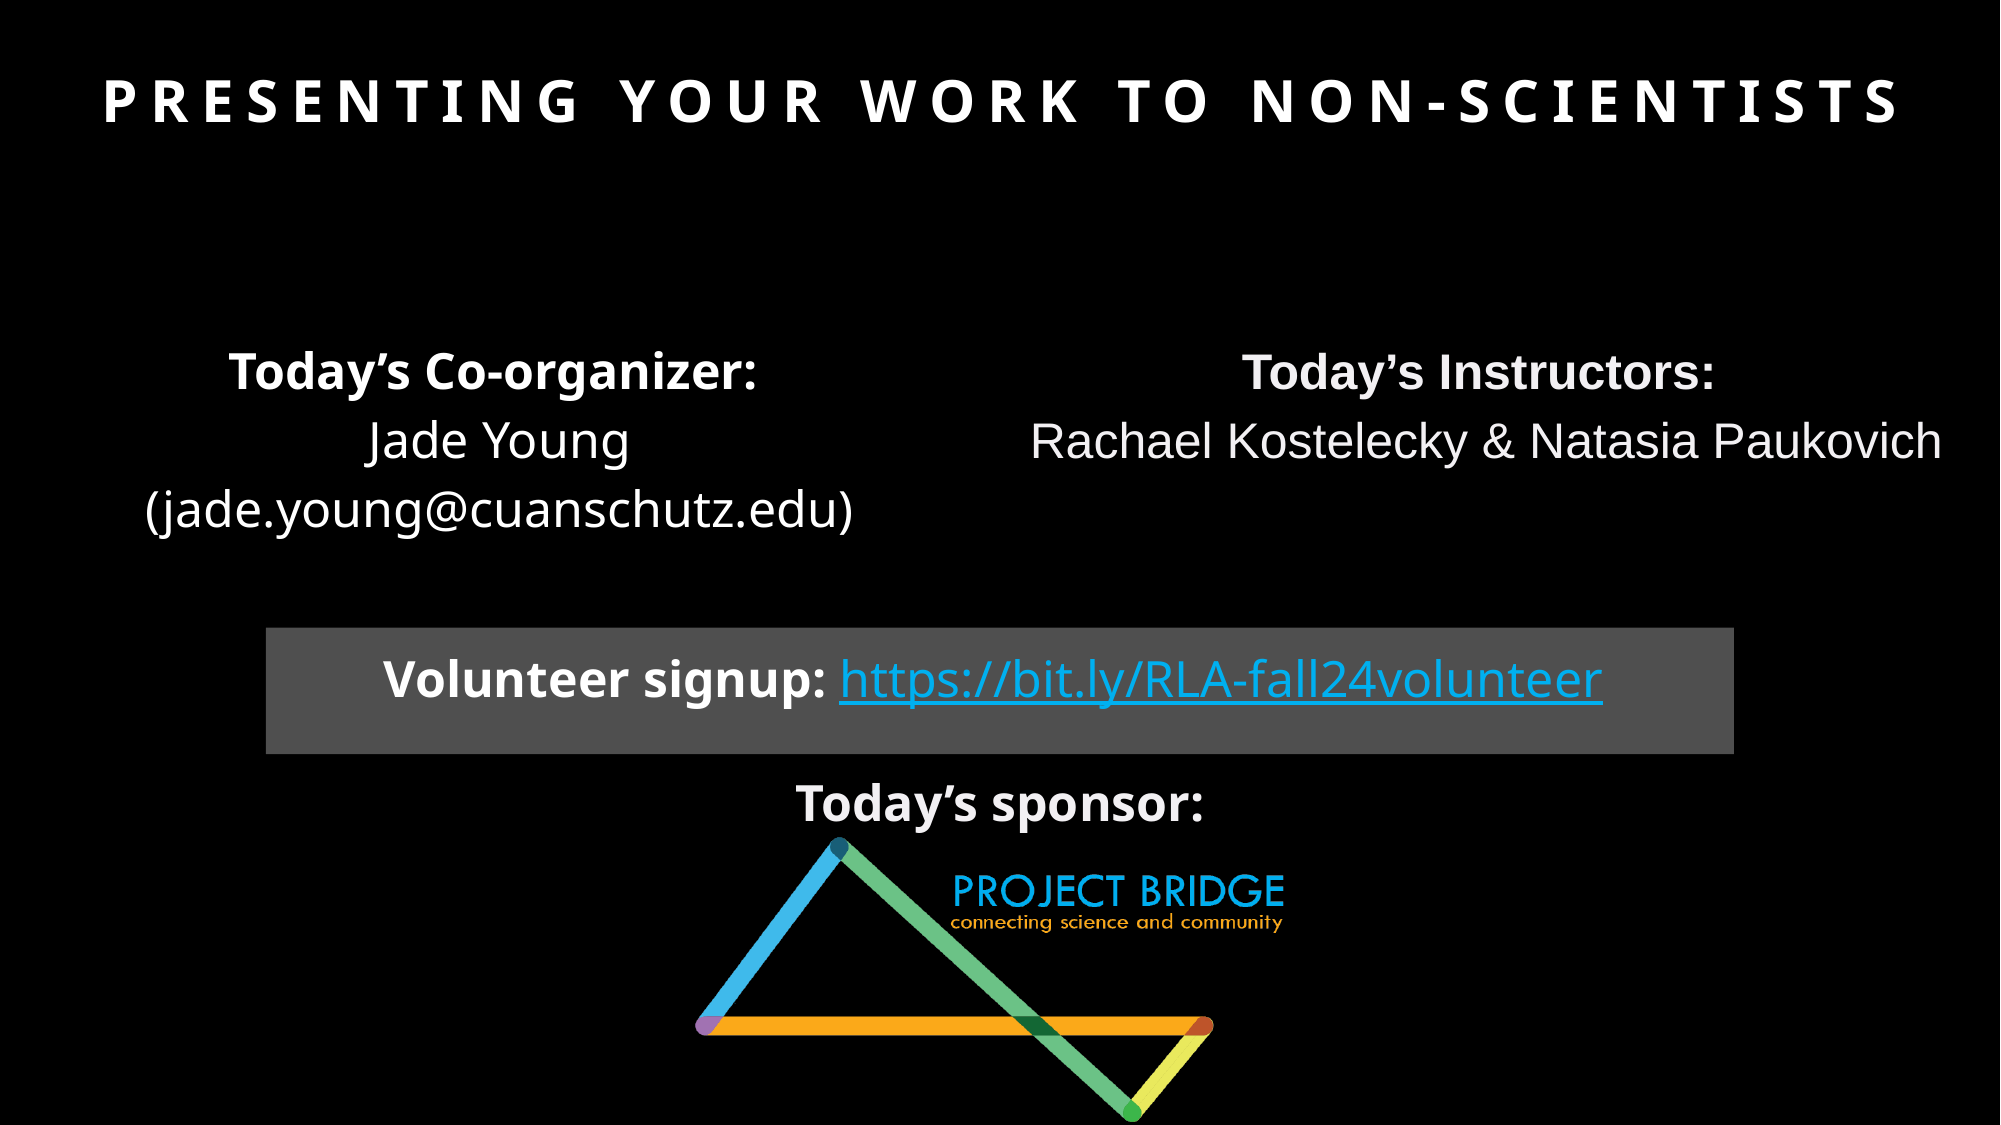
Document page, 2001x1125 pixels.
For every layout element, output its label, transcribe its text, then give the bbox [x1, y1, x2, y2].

text_box Volunteer signup: https://bit.ly/RLA-fall24volunteer [265, 627, 1734, 755]
text_box Today’s Instructors: Rachael Kostelecky & Natasia Paukovich [999, 310, 1973, 474]
picture [695, 837, 1285, 1122]
text_box Today’s sponsor: [728, 755, 1272, 813]
list Today’s Co-organizer: Jade Young (jade.young@cuanschutz.edu) [40, 310, 959, 474]
title Presenting your work to non-scientists [68, 30, 1932, 156]
